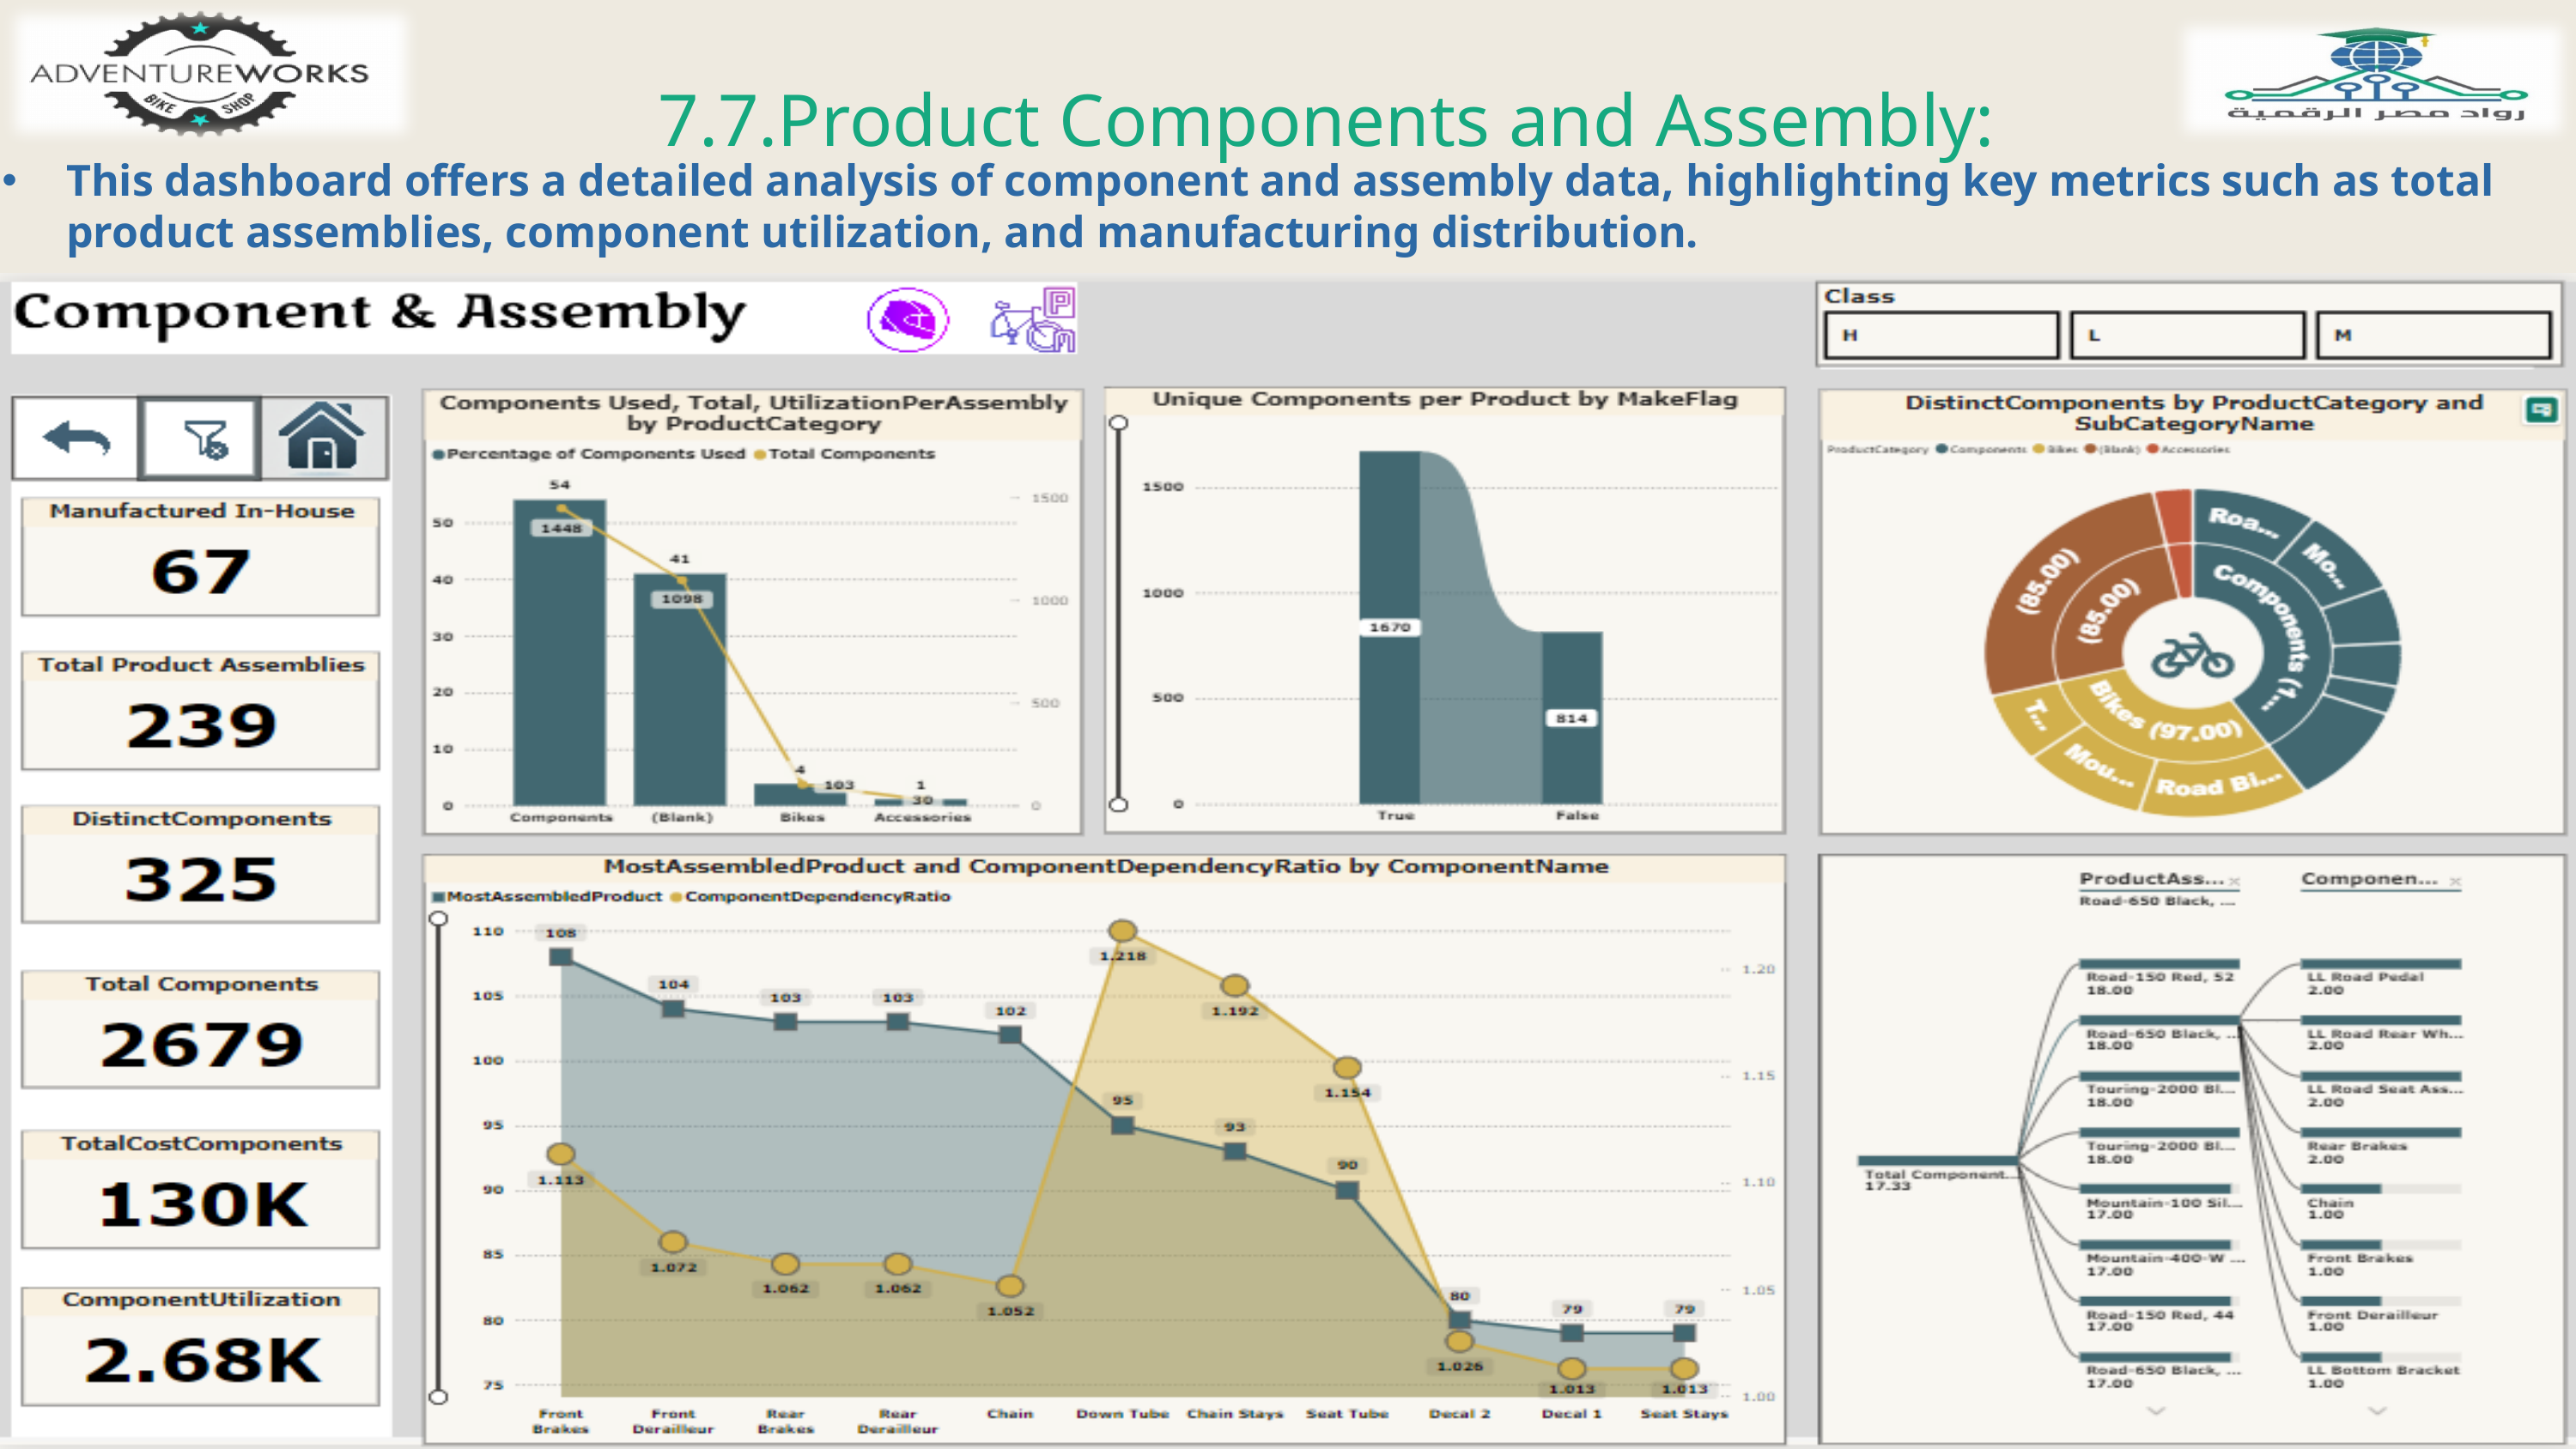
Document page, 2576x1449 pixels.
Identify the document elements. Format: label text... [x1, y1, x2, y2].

picture [0, 0, 422, 148]
picture [2169, 12, 2576, 148]
picture [0, 273, 2576, 1449]
text_box This dashboard offers a detailed analysis of component and assembly data, highlighting key metrics such as total product assemblies, component utilization, and manufacturing distribution. [0, 147, 2576, 264]
text_box 7.7.Product Components and Assembly: [550, 0, 2104, 147]
